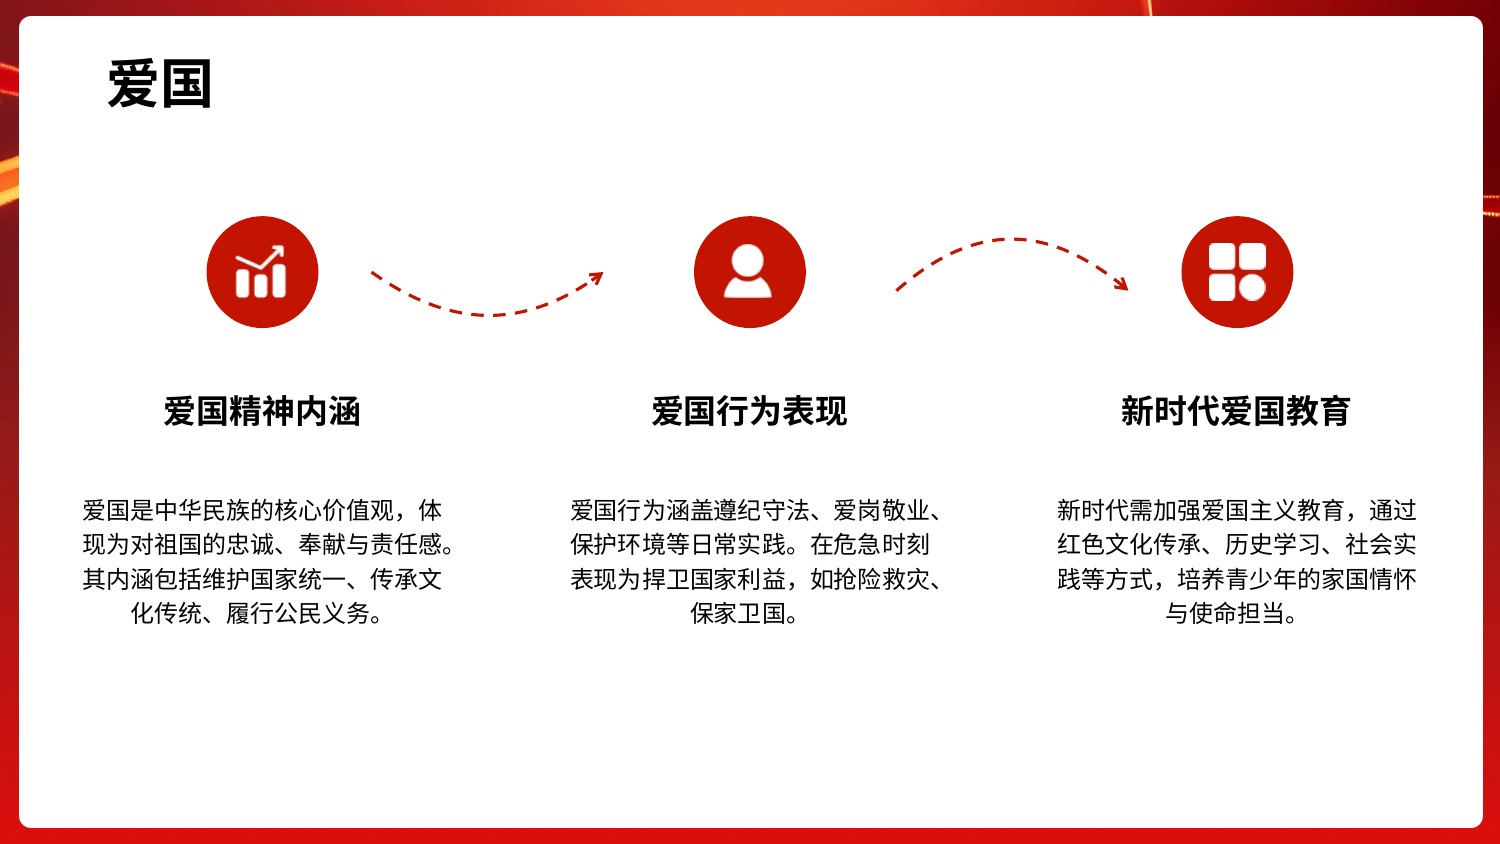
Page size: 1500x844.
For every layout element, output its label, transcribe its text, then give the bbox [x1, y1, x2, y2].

text_box 新时代爱国教育 [1012, 375, 1463, 446]
text_box 爱国行为涵盖遵纪守法、爱岗敬业、保护环境等日常实践。在危急时刻表现为捍卫国家利益，如抢险救灾、保家卫国。 [552, 474, 947, 643]
text_box 爱国精神内涵 [37, 375, 488, 446]
text_box [1181, 216, 1294, 329]
text_box [896, 239, 1129, 291]
picture [0, 0, 1500, 844]
text_box [371, 271, 604, 316]
text_box 爱国行为表现 [524, 375, 975, 446]
text_box 爱国是中华民族的核心价值观，体现为对祖国的忠诚、奉献与责任感。其内涵包括维护国家统一、传承文化传统、履行公民义务。 [65, 474, 460, 643]
text_box [206, 216, 319, 329]
text_box [694, 216, 806, 329]
text_box 爱国 [91, 21, 1252, 130]
text_box 新时代需加强爱国主义教育，通过红色文化传承、历史学习、社会实践等方式，培养青少年的家国情怀与使命担当。 [1040, 474, 1435, 643]
